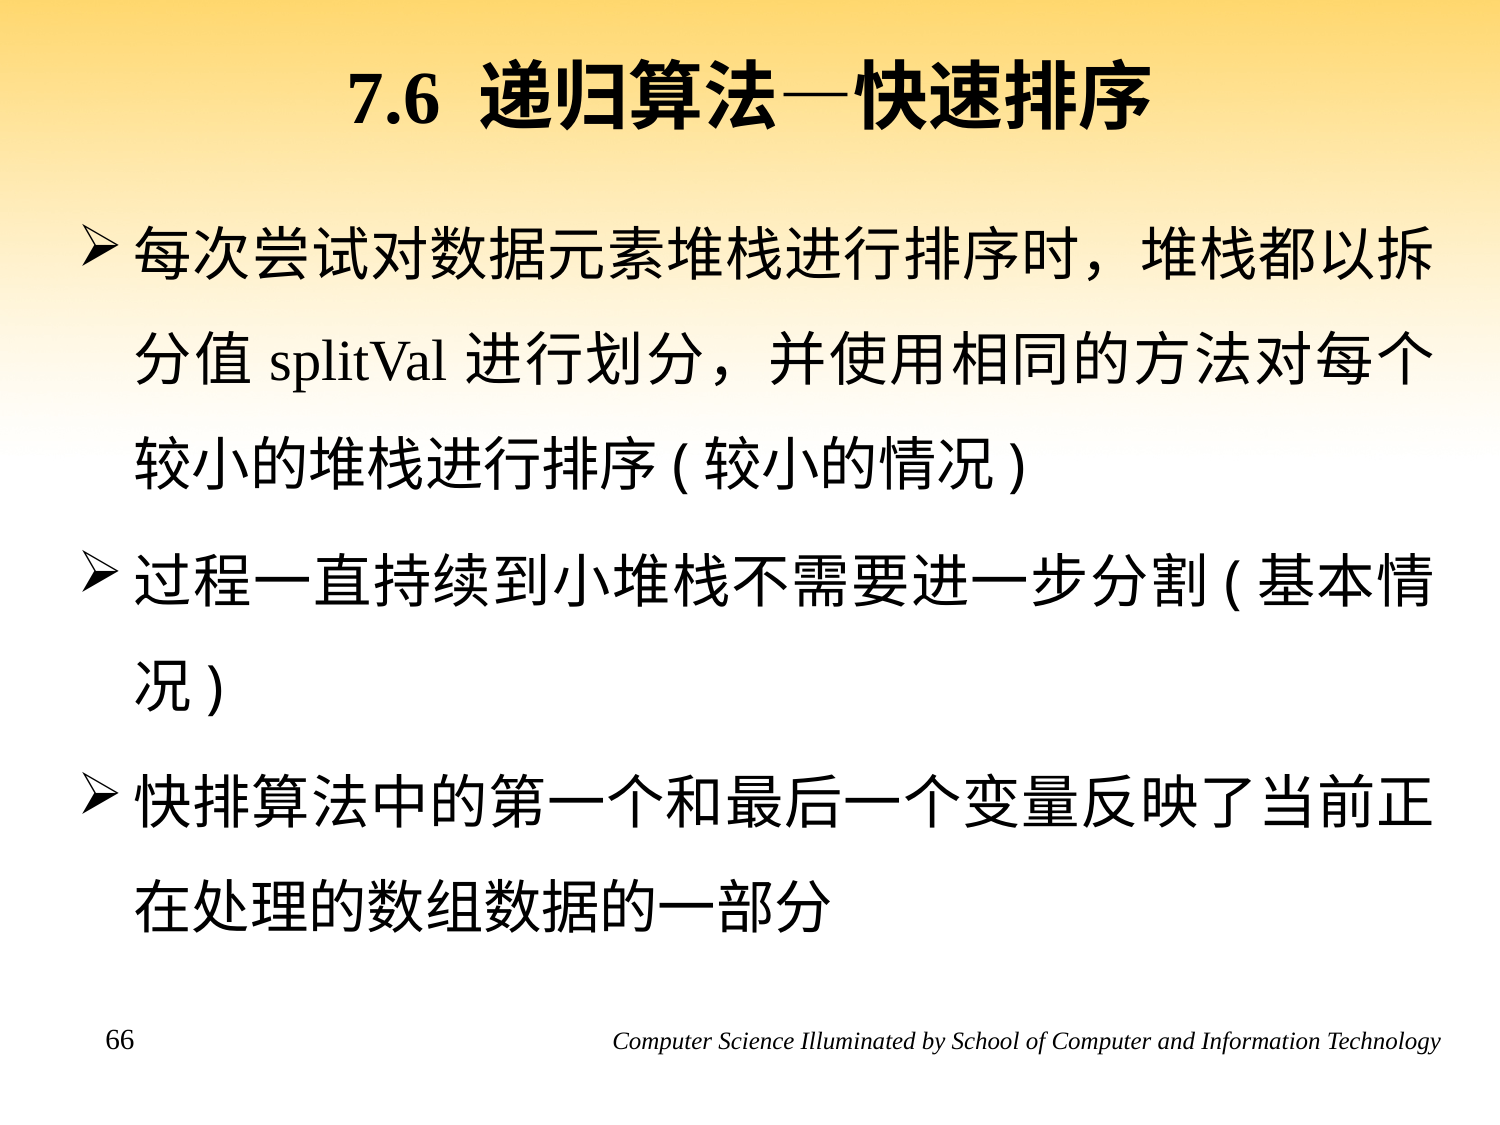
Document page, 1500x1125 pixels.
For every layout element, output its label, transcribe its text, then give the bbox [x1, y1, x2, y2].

title 7.6 递归算法—快速排序 [75, 0, 1425, 188]
slide_number 66 [75, 1012, 150, 1066]
picture [0, 0, 1500, 1125]
list 每次尝试对数据元素堆栈进行排序时，堆栈都以拆分值splitVal进行划分，并使用相同的方法对每个较小的堆栈进行排序(较小的情况) 过程一直持续到小堆栈不需要进一步分割(基本情况) 快排算法中的第一个和最后一个变量反映了当前正在处理的数组数据的一部分 [62, 174, 1450, 975]
